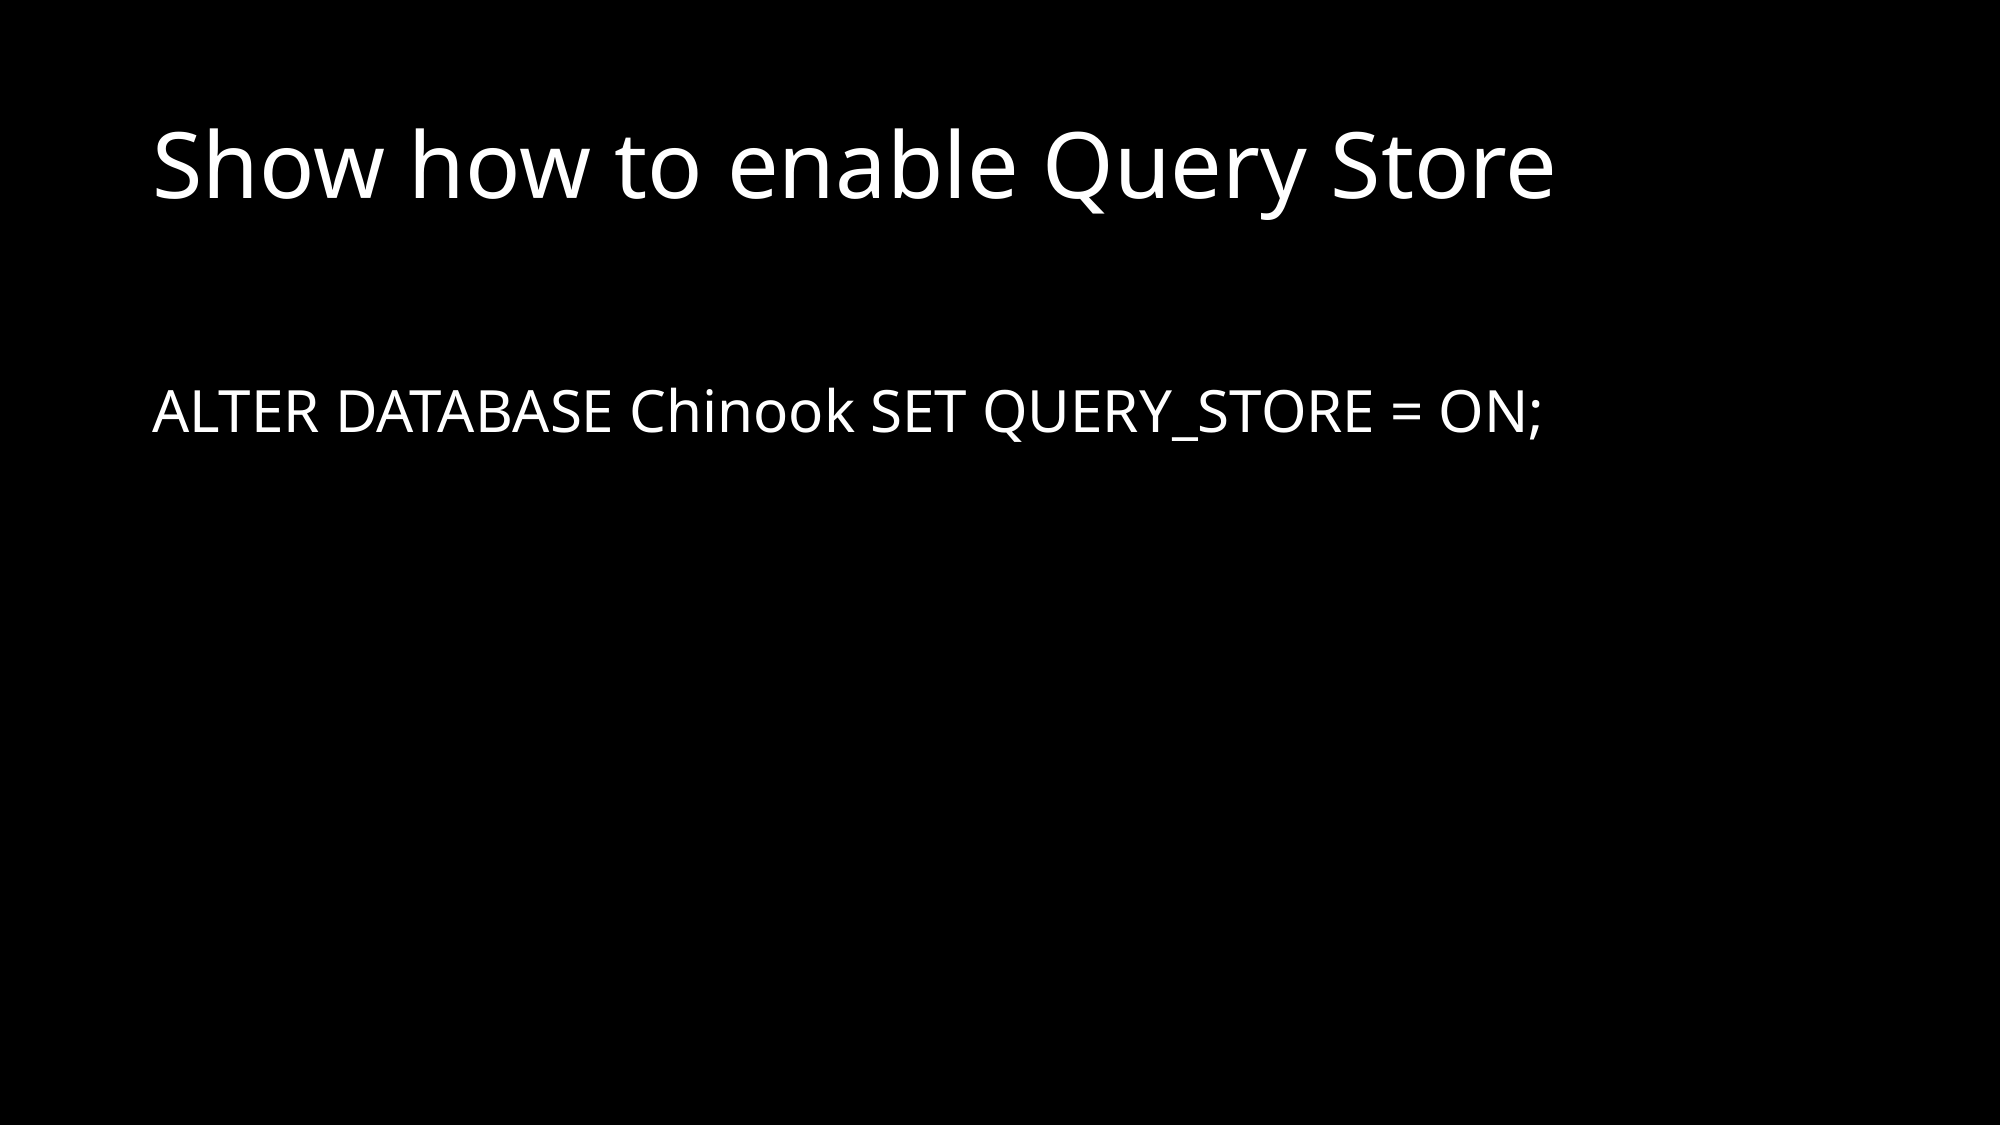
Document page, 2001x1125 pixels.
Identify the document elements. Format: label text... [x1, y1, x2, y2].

title Show how to enable Query Store [137, 59, 1863, 278]
text_box ALTER DATABASE Chinook SET QUERY_STORE = ON; [137, 367, 1783, 452]
